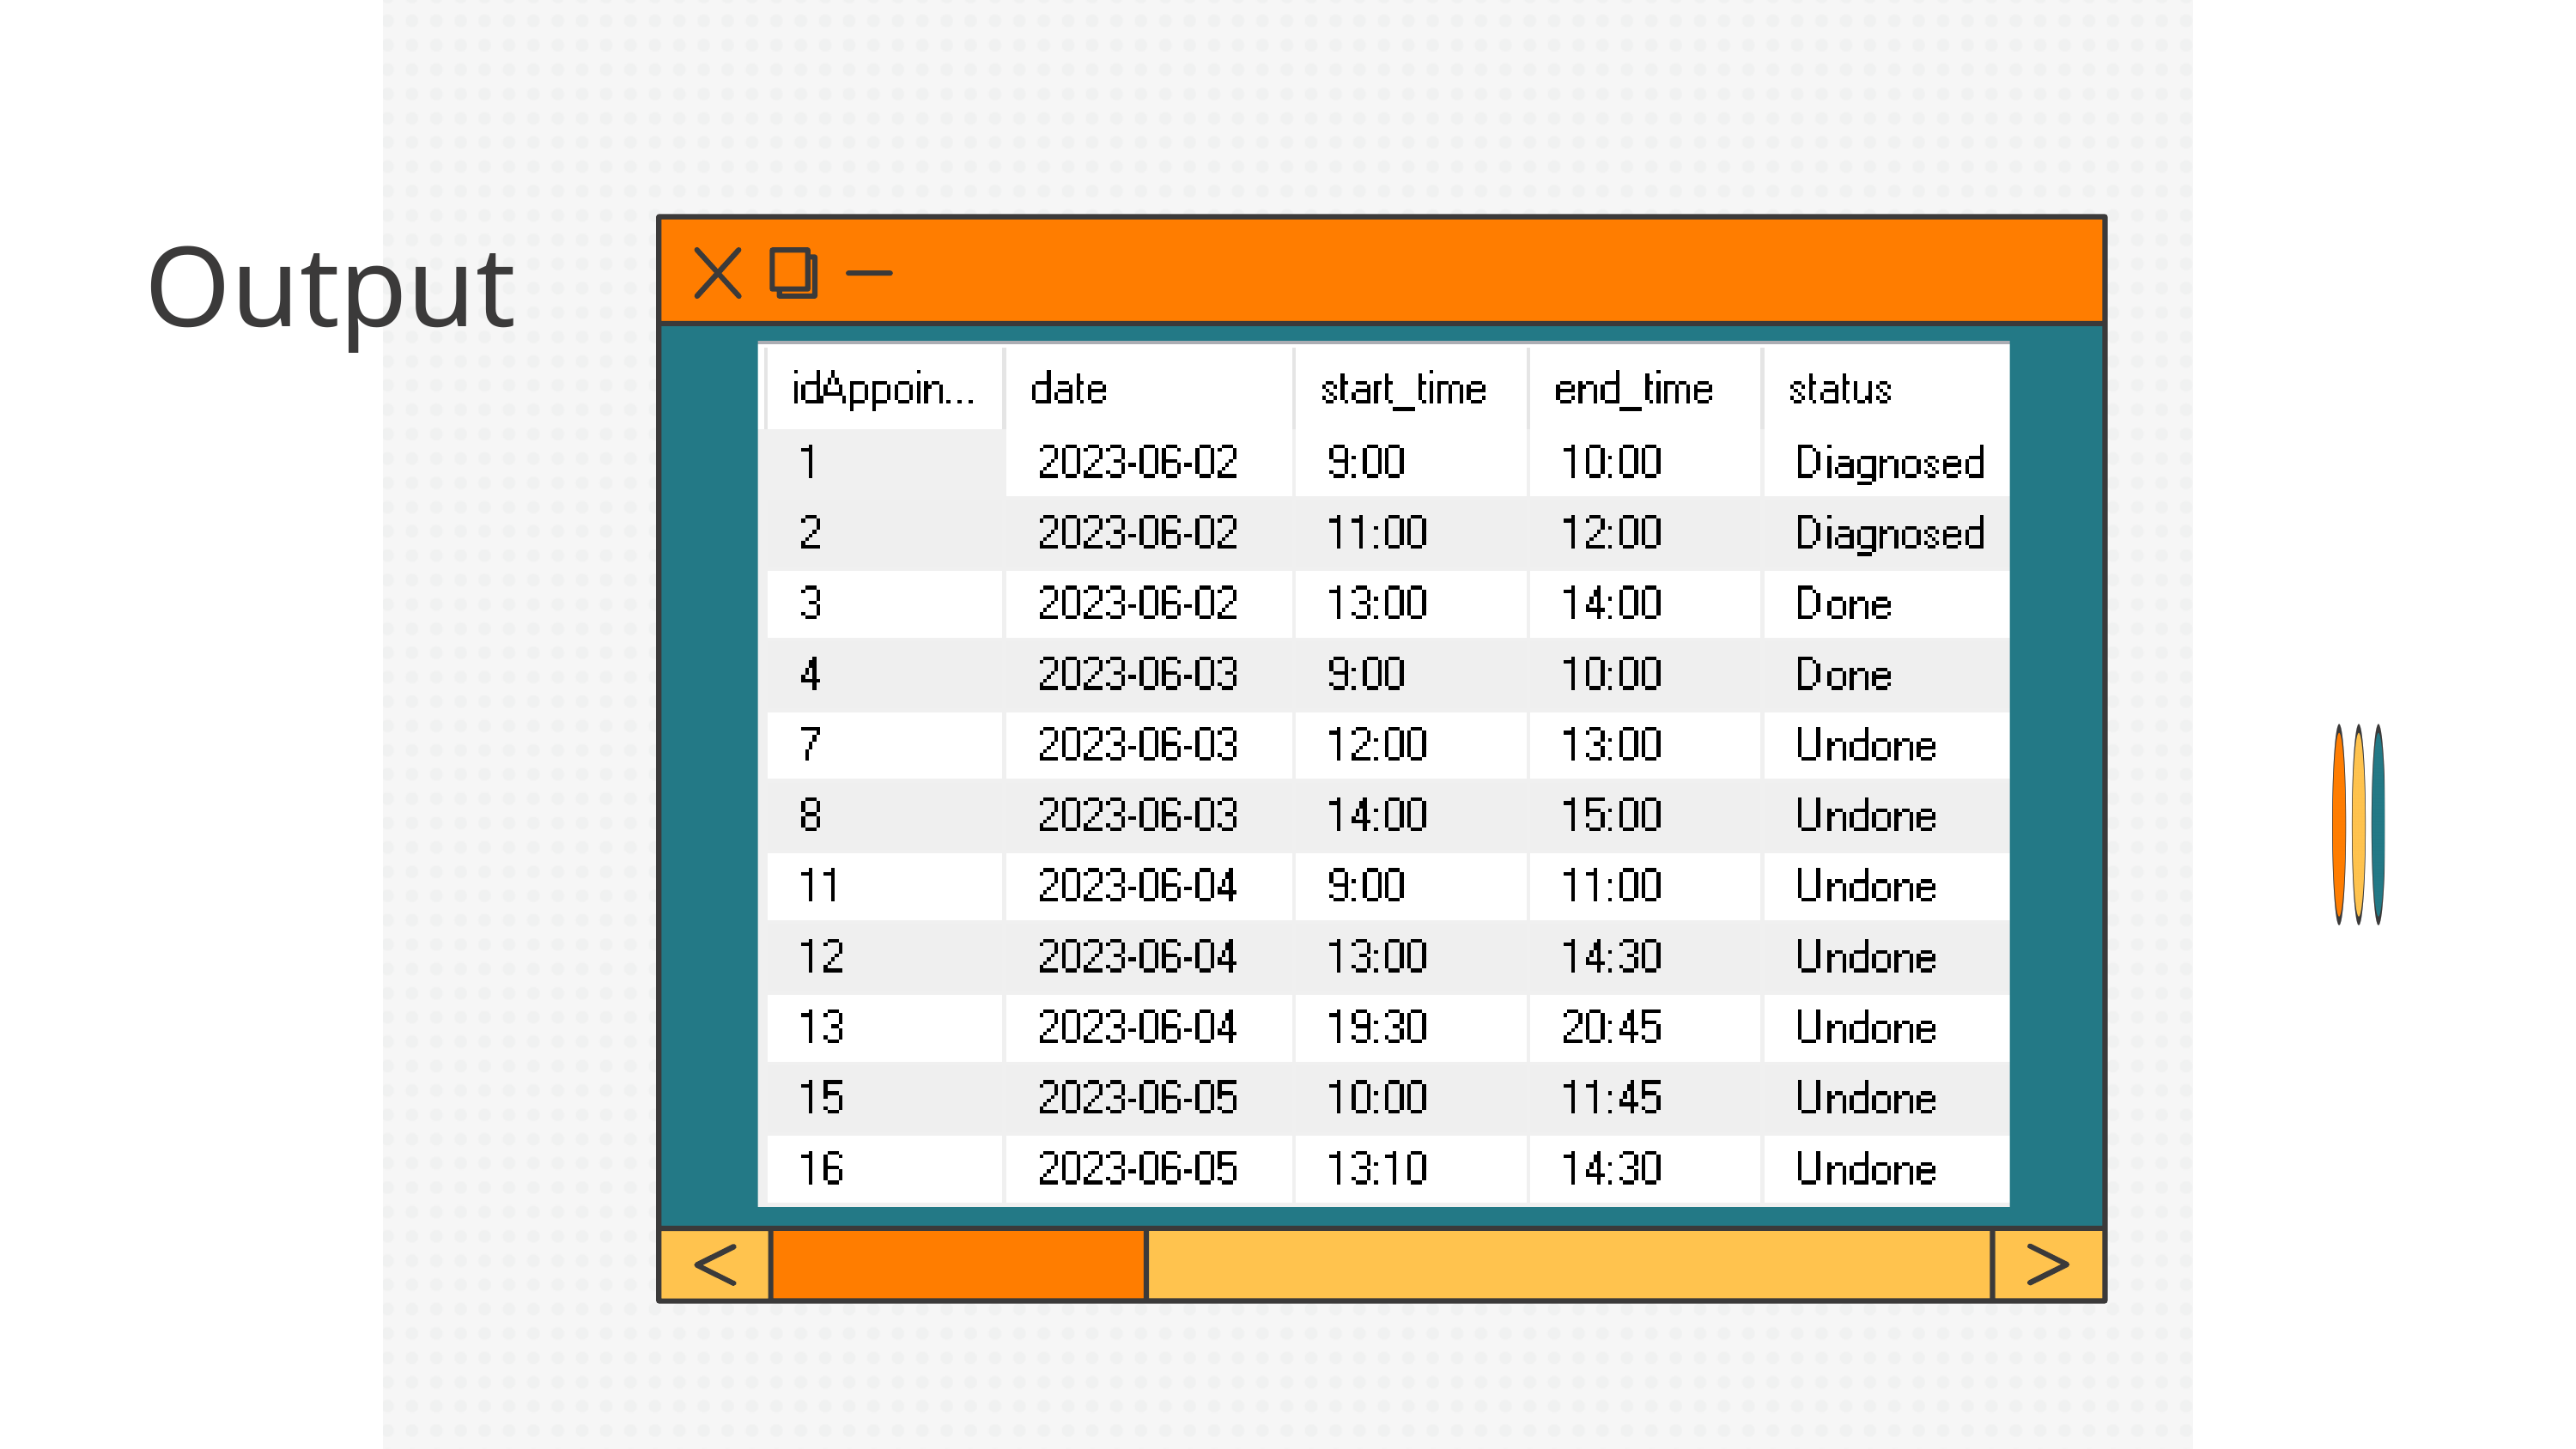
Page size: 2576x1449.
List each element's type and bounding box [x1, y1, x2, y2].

picture [0, 0, 2576, 1449]
text_box [655, 214, 2108, 1304]
